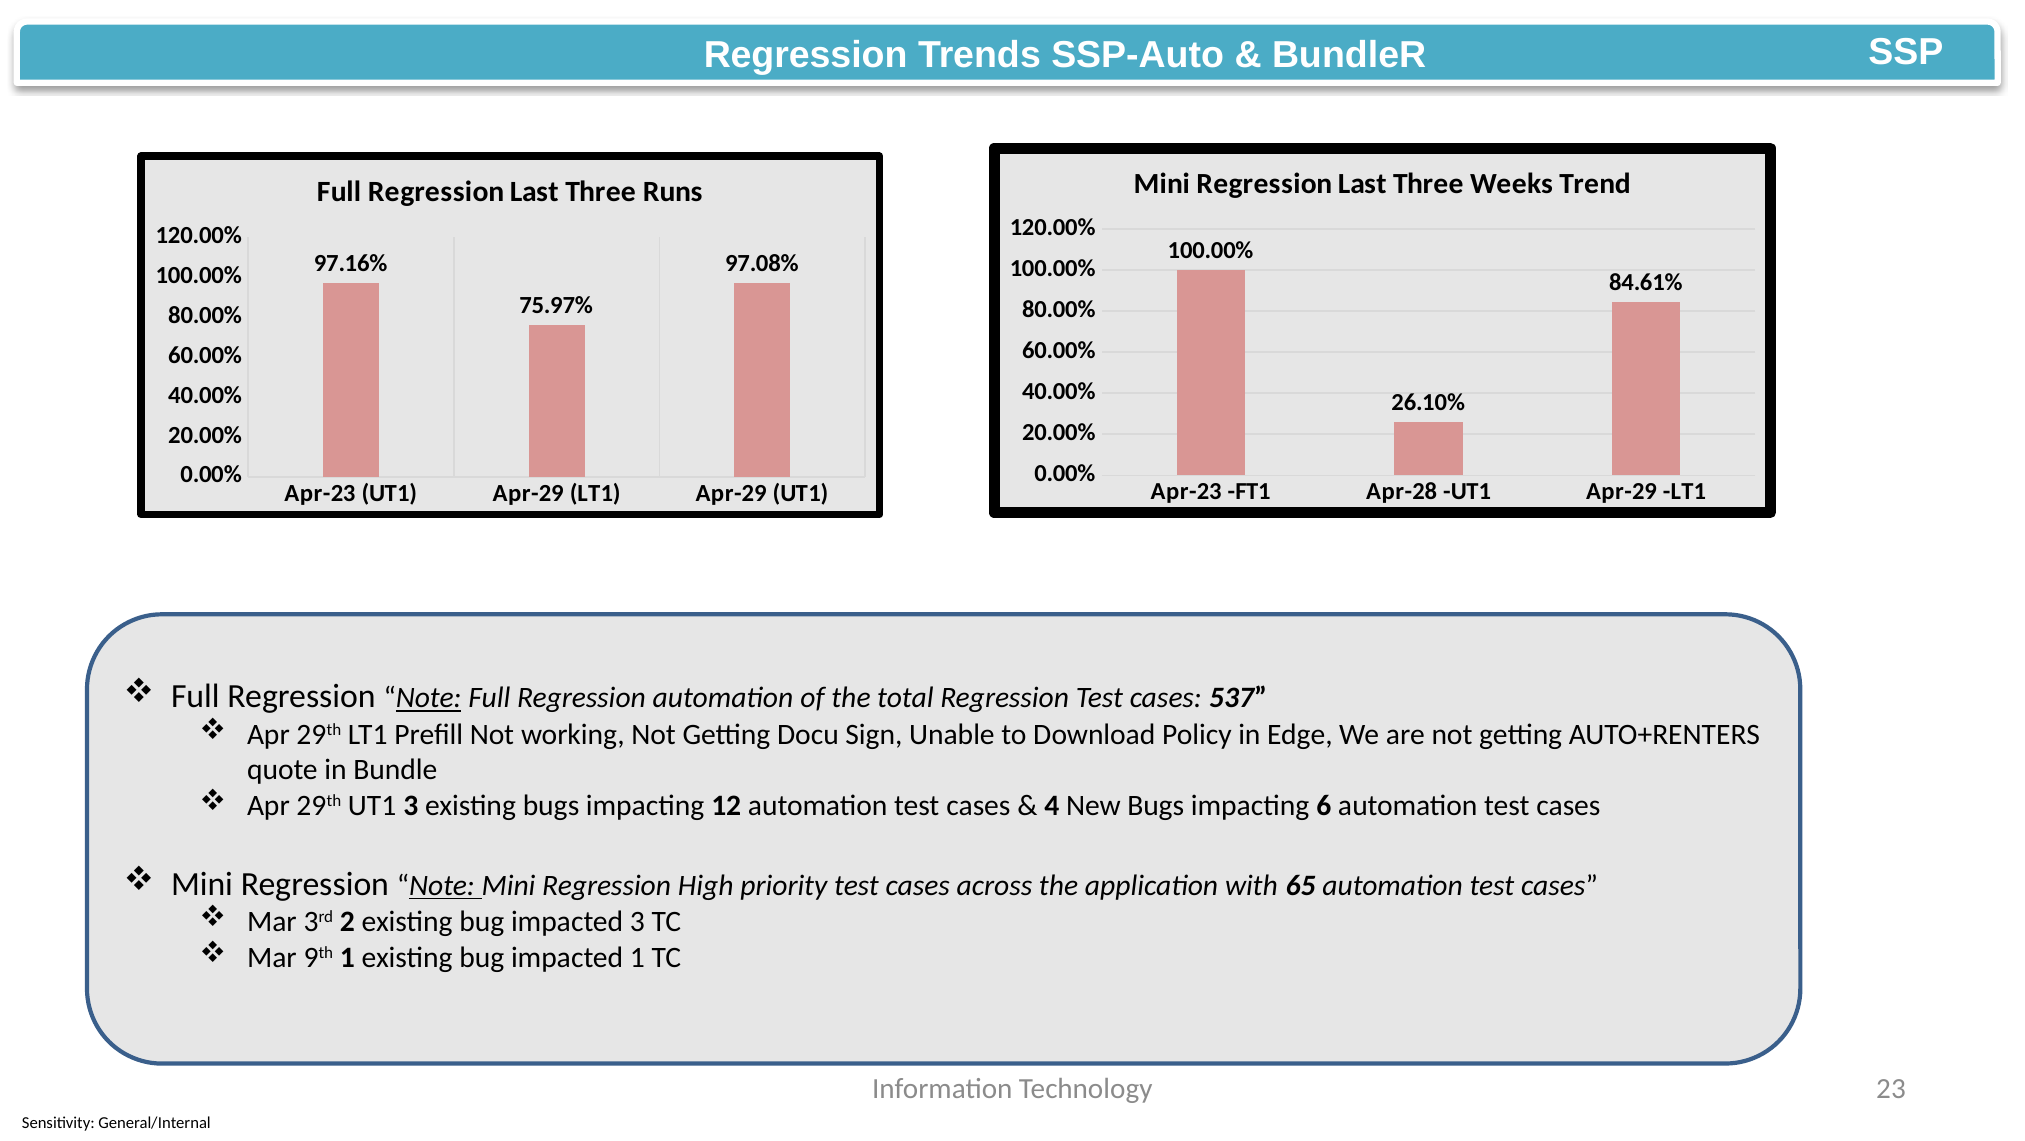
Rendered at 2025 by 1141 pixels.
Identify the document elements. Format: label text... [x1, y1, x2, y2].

text_box SSP [1853, 19, 1959, 80]
chart [137, 152, 884, 519]
text_box Full Regression “Note: Full Regression automation of the total Regression Test cases: 537” Apr 29th LT1 Prefill Not working, Not Getting Docu Sign, Unable to Download Policy in Edge, We are not getting AUTO+RENTERS quote in Bundle Apr 29th UT1 3 existing bugs impacting 12 automation test cases & 4 New Bugs impacting 6 automation test cases Mini Regression “Note: Mini Regression High priority test cases across the application with 65 automation test cases” Mar 3rd 2 existing bug impacted 3 TC Mar 9th 1 existing bug impacted 1 TC [84, 612, 1803, 1066]
footer Information Technology [691, 1066, 1334, 1118]
text_box [13, 18, 2001, 86]
text_box Regression Trends SSP-Auto & BundleR [689, 23, 1475, 83]
slide_number 23 [1451, 1056, 1924, 1118]
chart [988, 142, 1777, 519]
